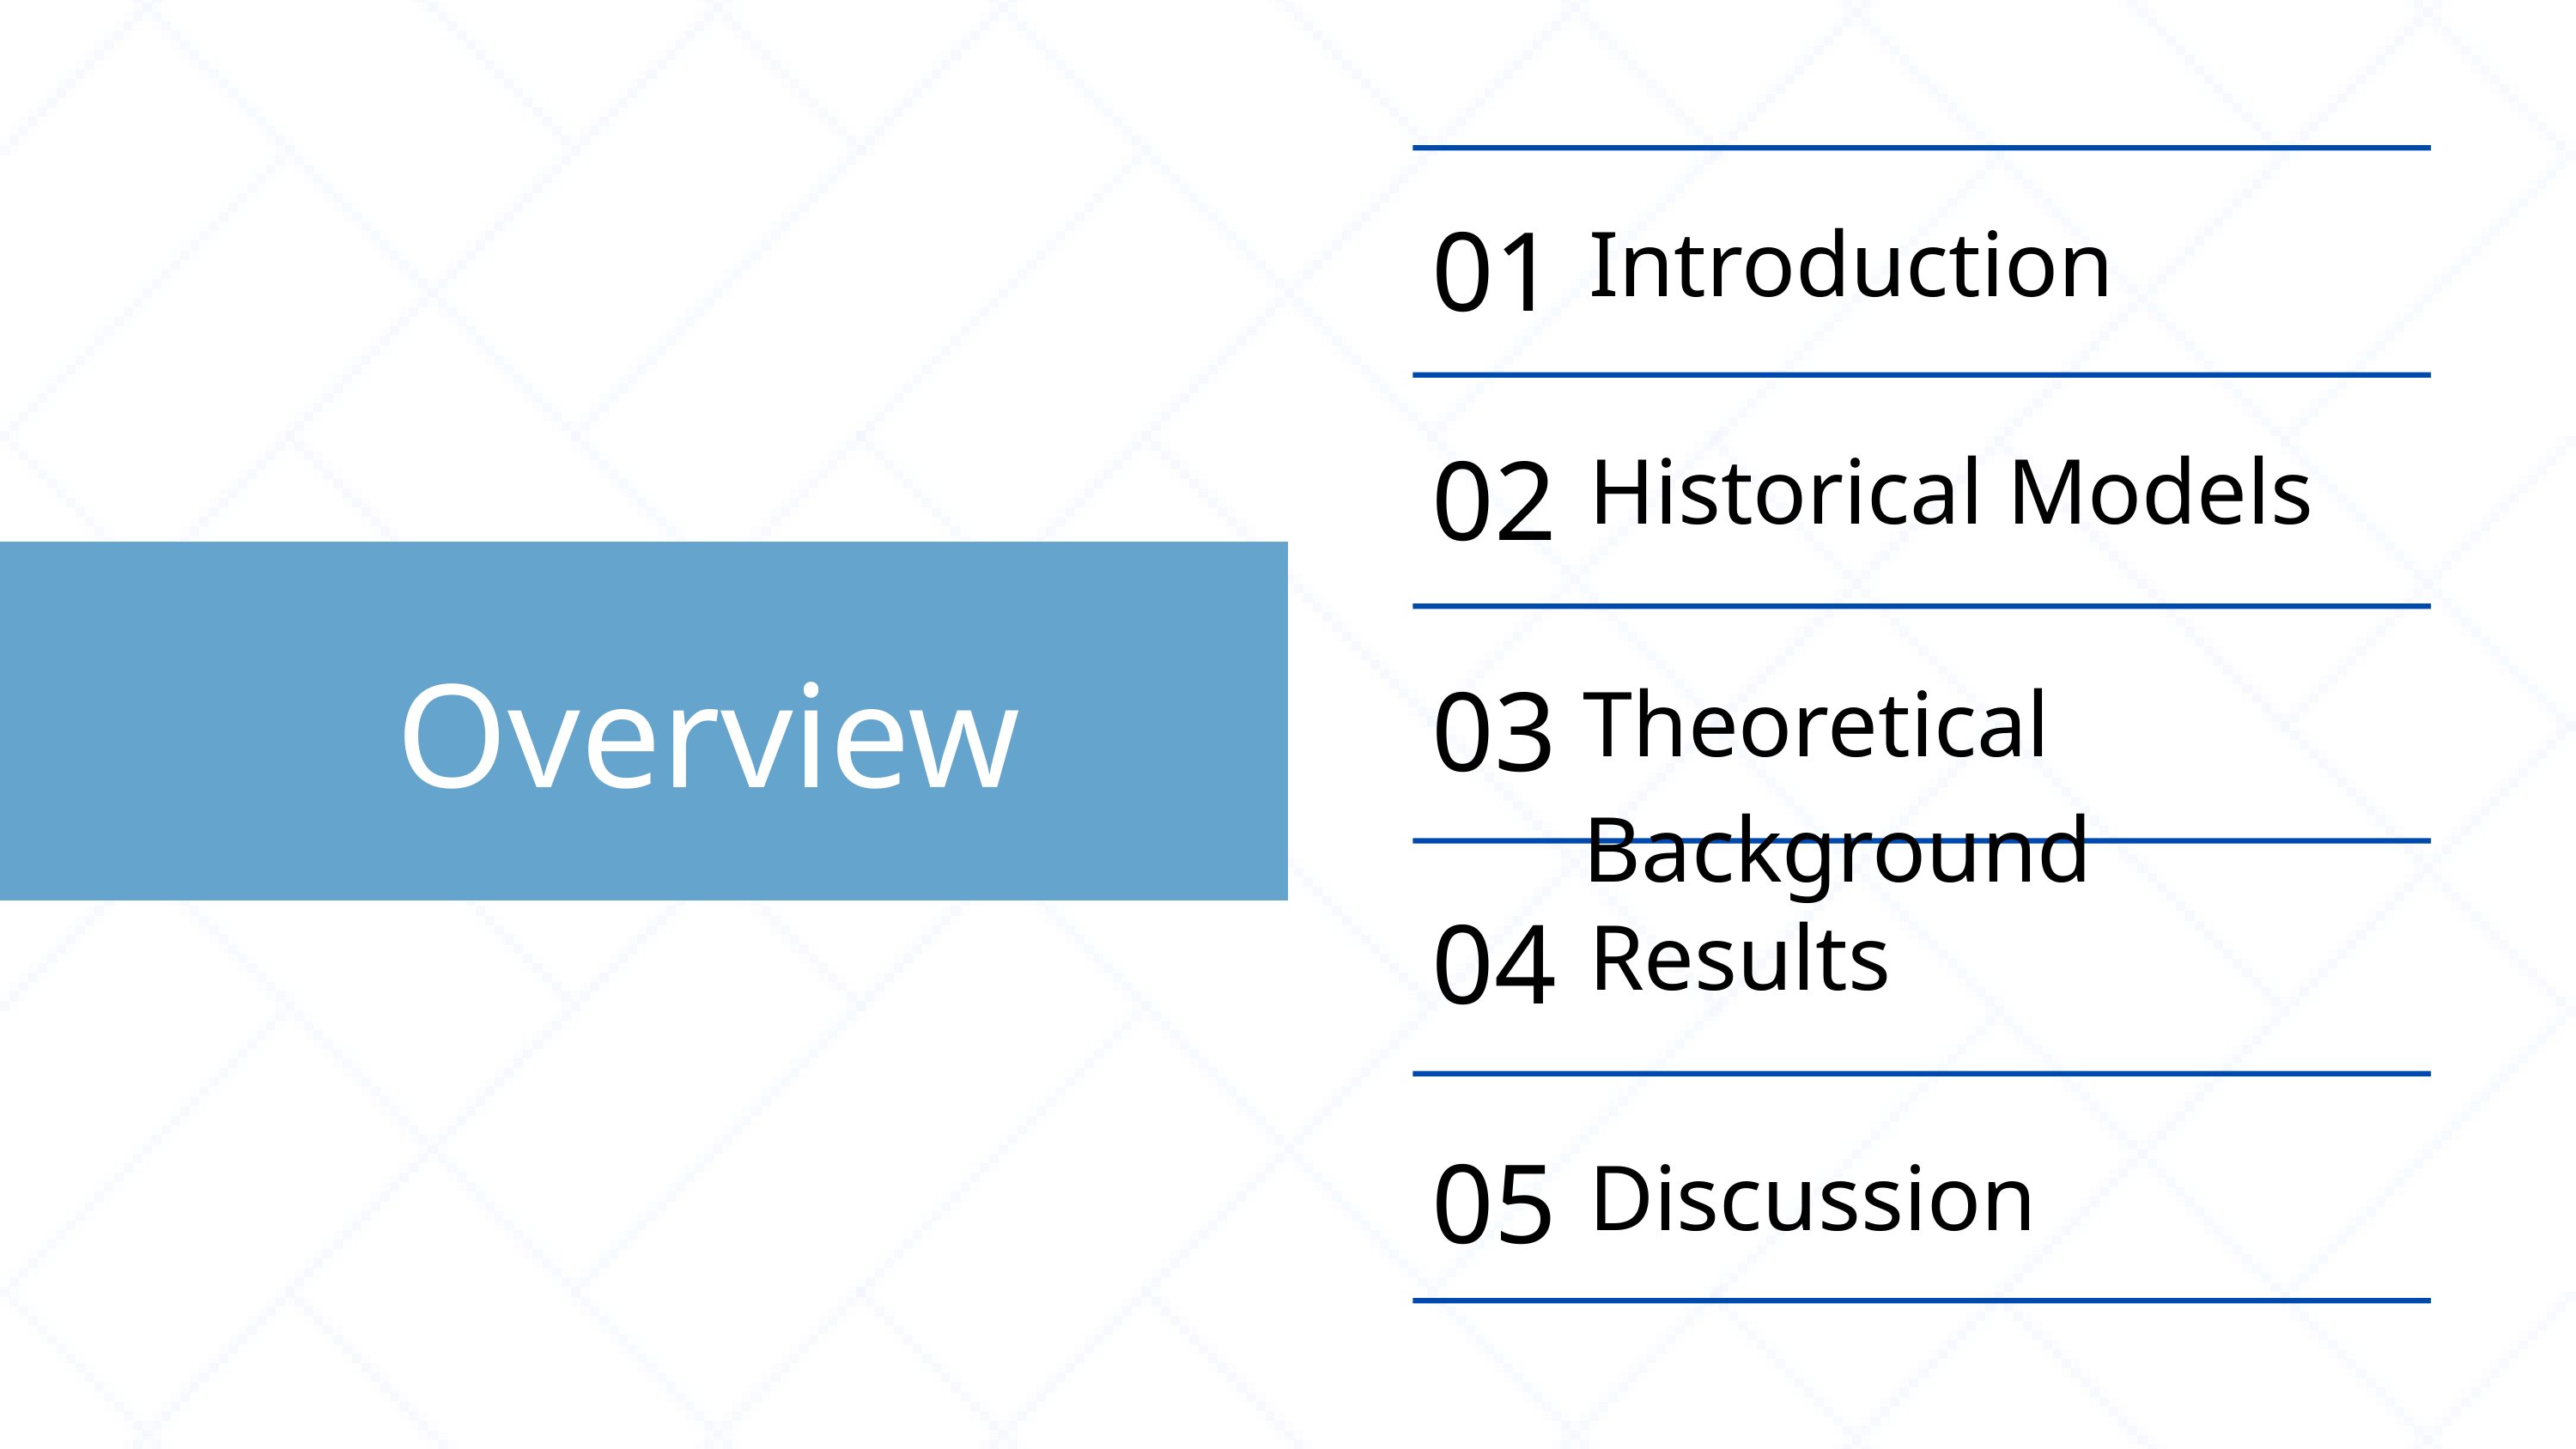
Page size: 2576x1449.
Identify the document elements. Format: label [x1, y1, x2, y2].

text_box [0, 542, 1289, 901]
text_box [0, 0, 2576, 1449]
